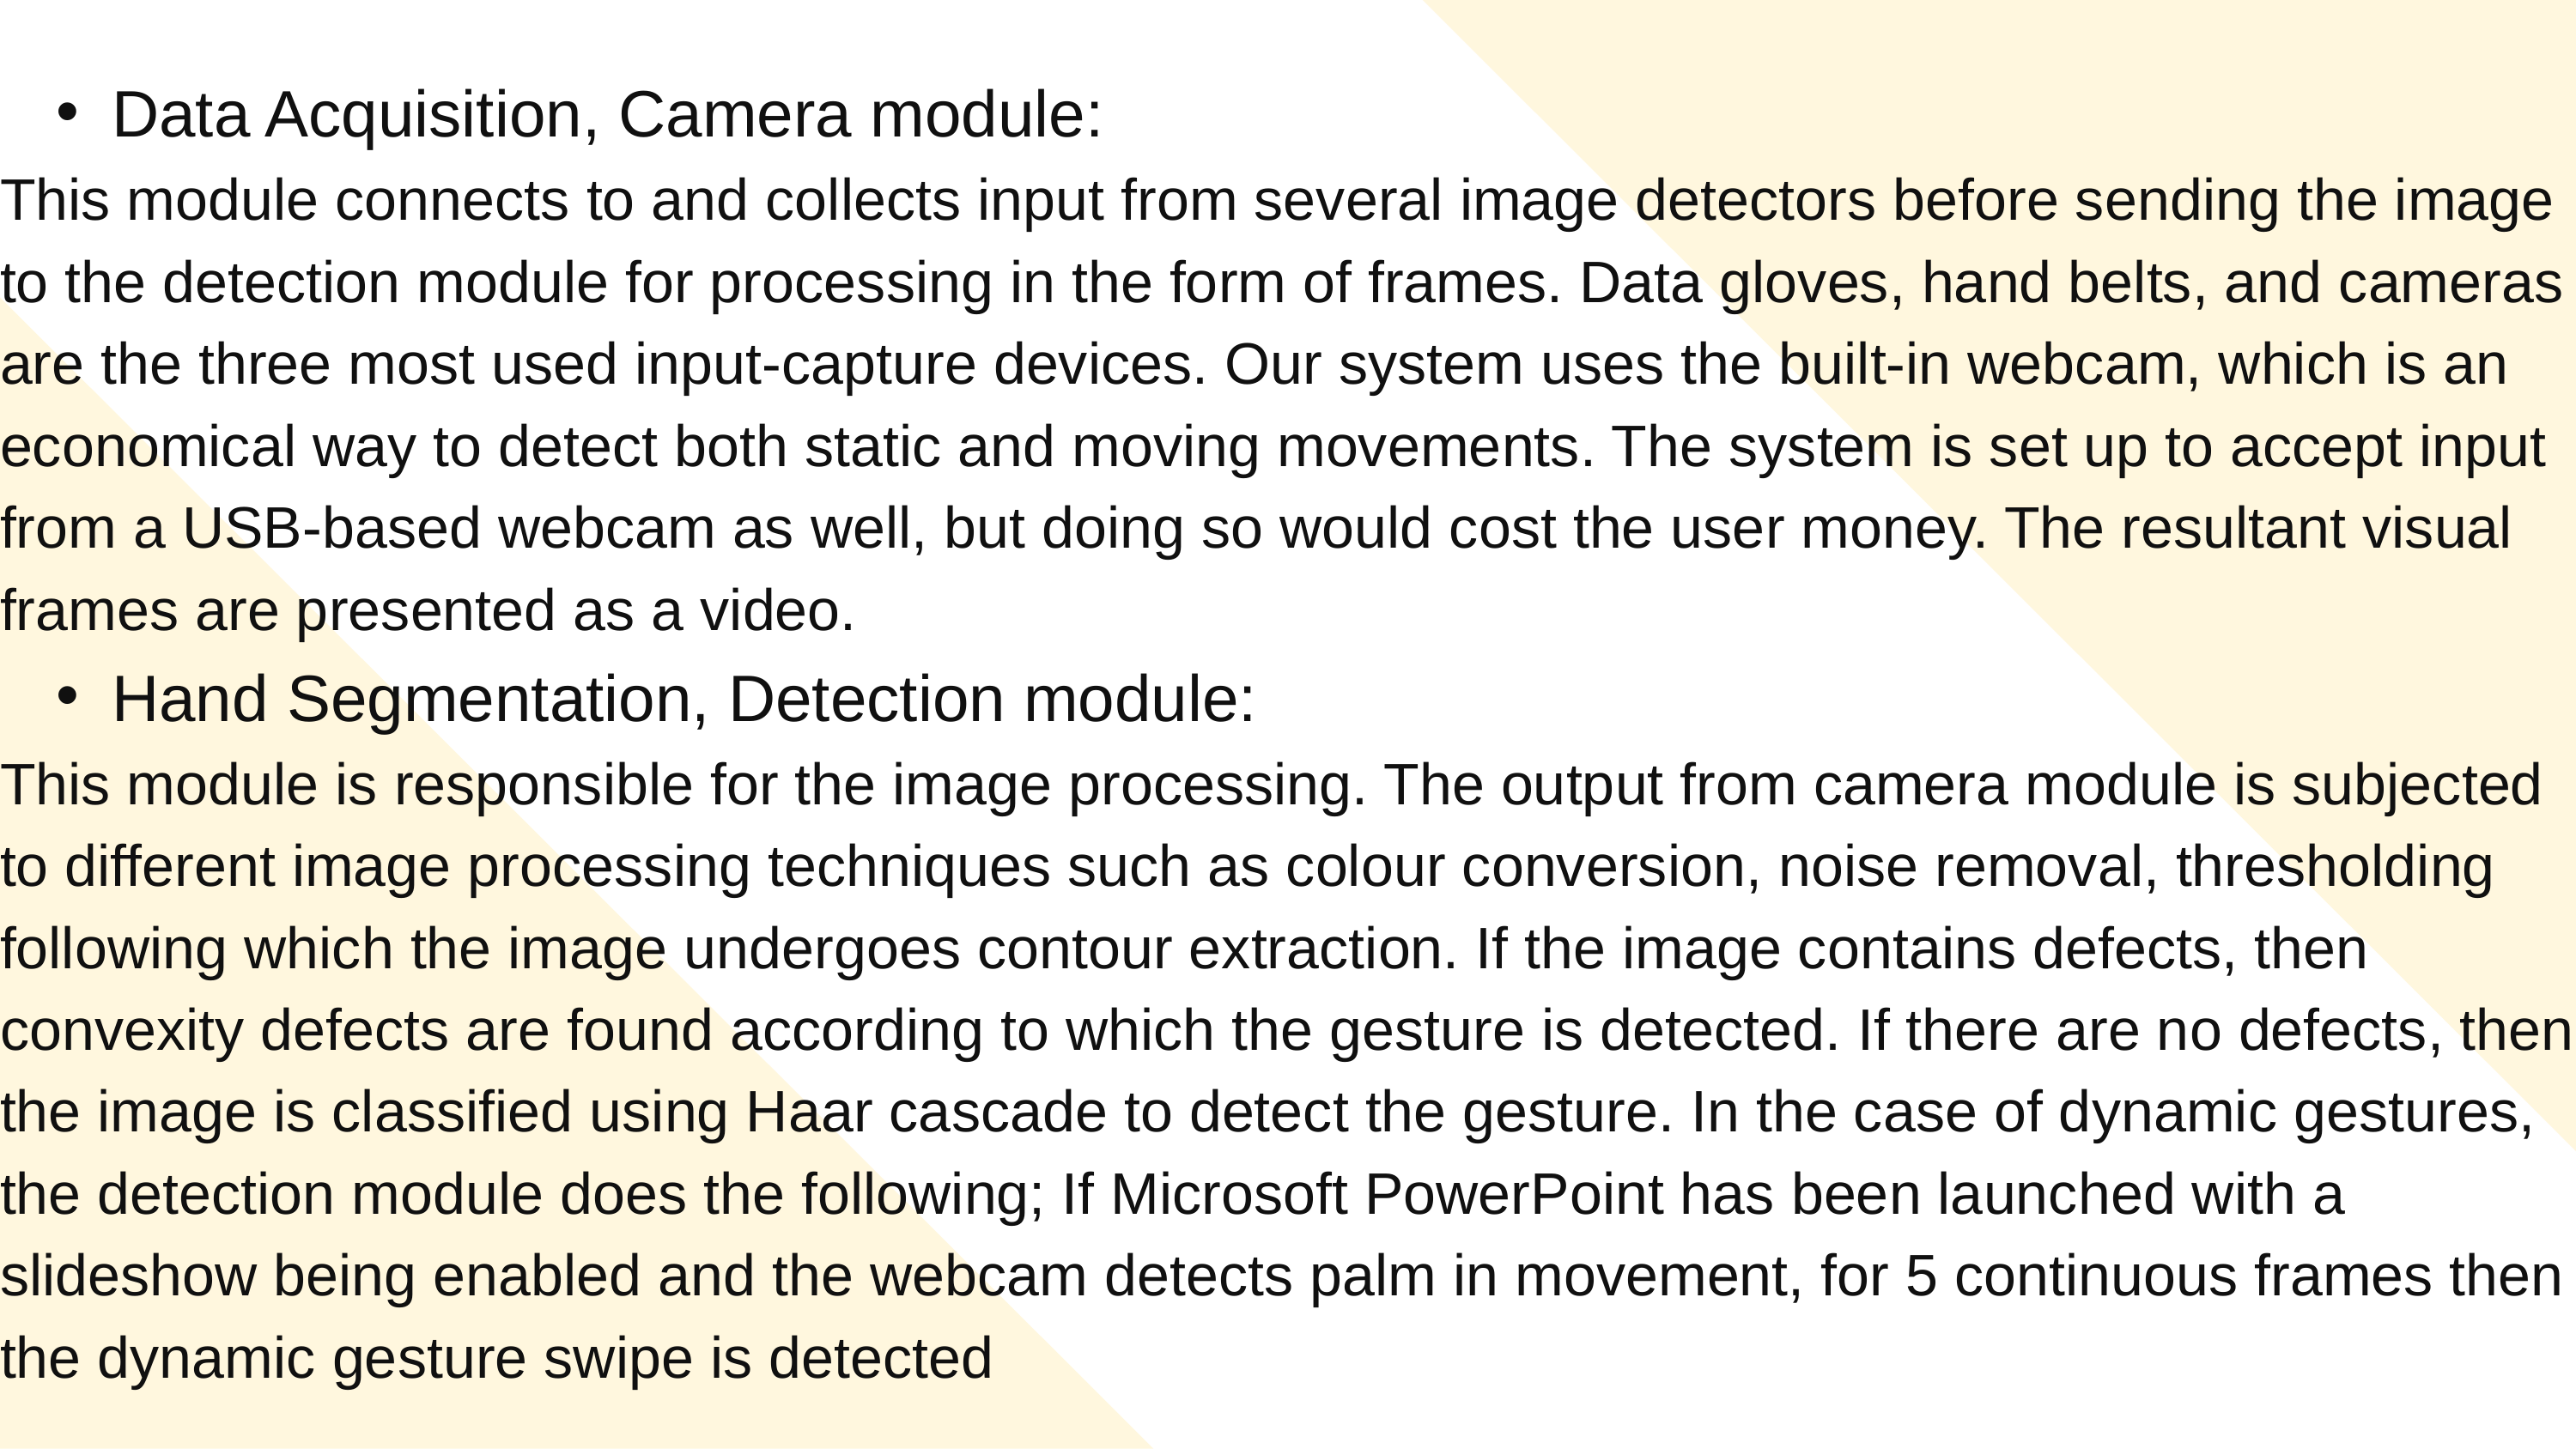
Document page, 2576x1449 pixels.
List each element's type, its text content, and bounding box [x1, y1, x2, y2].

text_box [1422, 0, 2576, 1152]
text_box Data Acquisition, Camera module: This module connects to and collects input from several image detectors before sending the image to the detection module for processing in the form of frames. Data gloves, hand belts, and cameras are the three most used input-capture devices. Our system uses the built-in webcam, which is an economical way to detect both static and moving movements. The system is set up to accept input from a USB-based webcam as well, but doing so would cost the user money. The resultant visual frames are presented as a video. Hand Segmentation, Detection module: This module is responsible for the image processing. The output from camera module is subjected to different image processing techniques such as colour conversion, noise removal, thresholding following which the image undergoes contour extraction. If the image contains defects, then convexity defects are found according to which the gesture is detected. If there are no defects, then the image is classified using Haar cascade to detect the gesture. In the case of dynamic gestures, the detection module does the following; If Microsoft PowerPoint has been launched with a slideshow being enabled and the webcam detects palm in movement, for 5 continuous frames then the dynamic gesture swipe is detected [0, 58, 2576, 1449]
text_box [0, 297, 1154, 1449]
